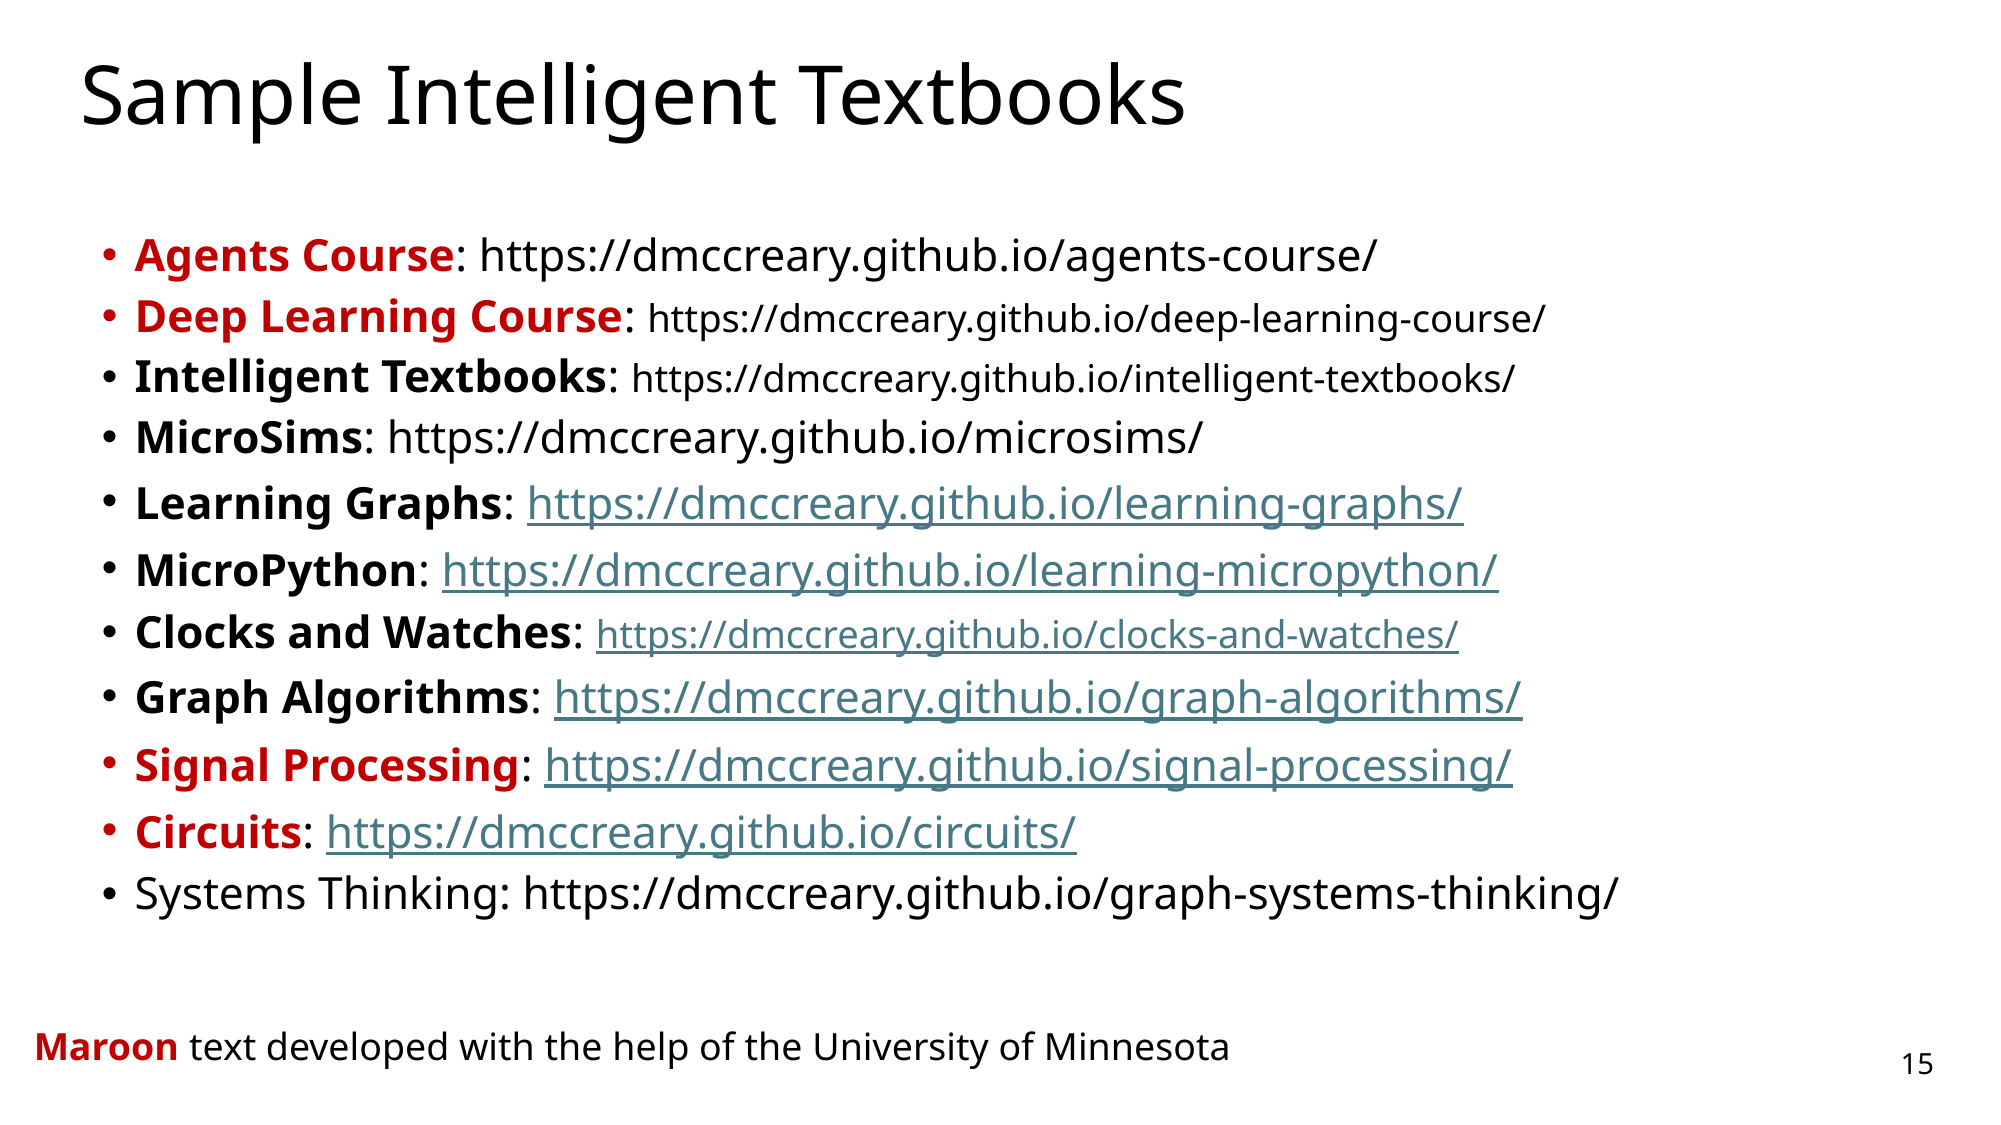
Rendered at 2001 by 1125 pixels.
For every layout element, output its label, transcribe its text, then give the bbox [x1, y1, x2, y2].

title Sample Intelligent Textbooks [65, 46, 1791, 150]
list Agents Course: https://dmccreary.github.io/agents-course/ Deep Learning Course: https://dmccreary.github.io/deep-learning-course/ Intelligent Textbooks: https://dmccreary.github.io/intelligent-textbooks/ MicroSims: https://dmccreary.github.io/microsims/ Learning Graphs: https://dmccreary.github.io/learning-graphs/ MicroPython: https://dmccreary.github.io/learning-micropython/ Clocks and Watches: https://dmccreary.github.io/clocks-and-watches/ Graph Algorithms: https://dmccreary.github.io/graph-algorithms/ Signal Processing: https://dmccreary.github.io/signal-processing/ Circuits: https://dmccreary.github.io/circuits/ Systems Thinking: https://dmccreary.github.io/graph-systems-thinking/ [86, 225, 1930, 940]
text_box Maroon text developed with the help of the University of Minnesota [19, 1015, 1247, 1076]
slide_number 15 [1499, 1035, 1949, 1096]
